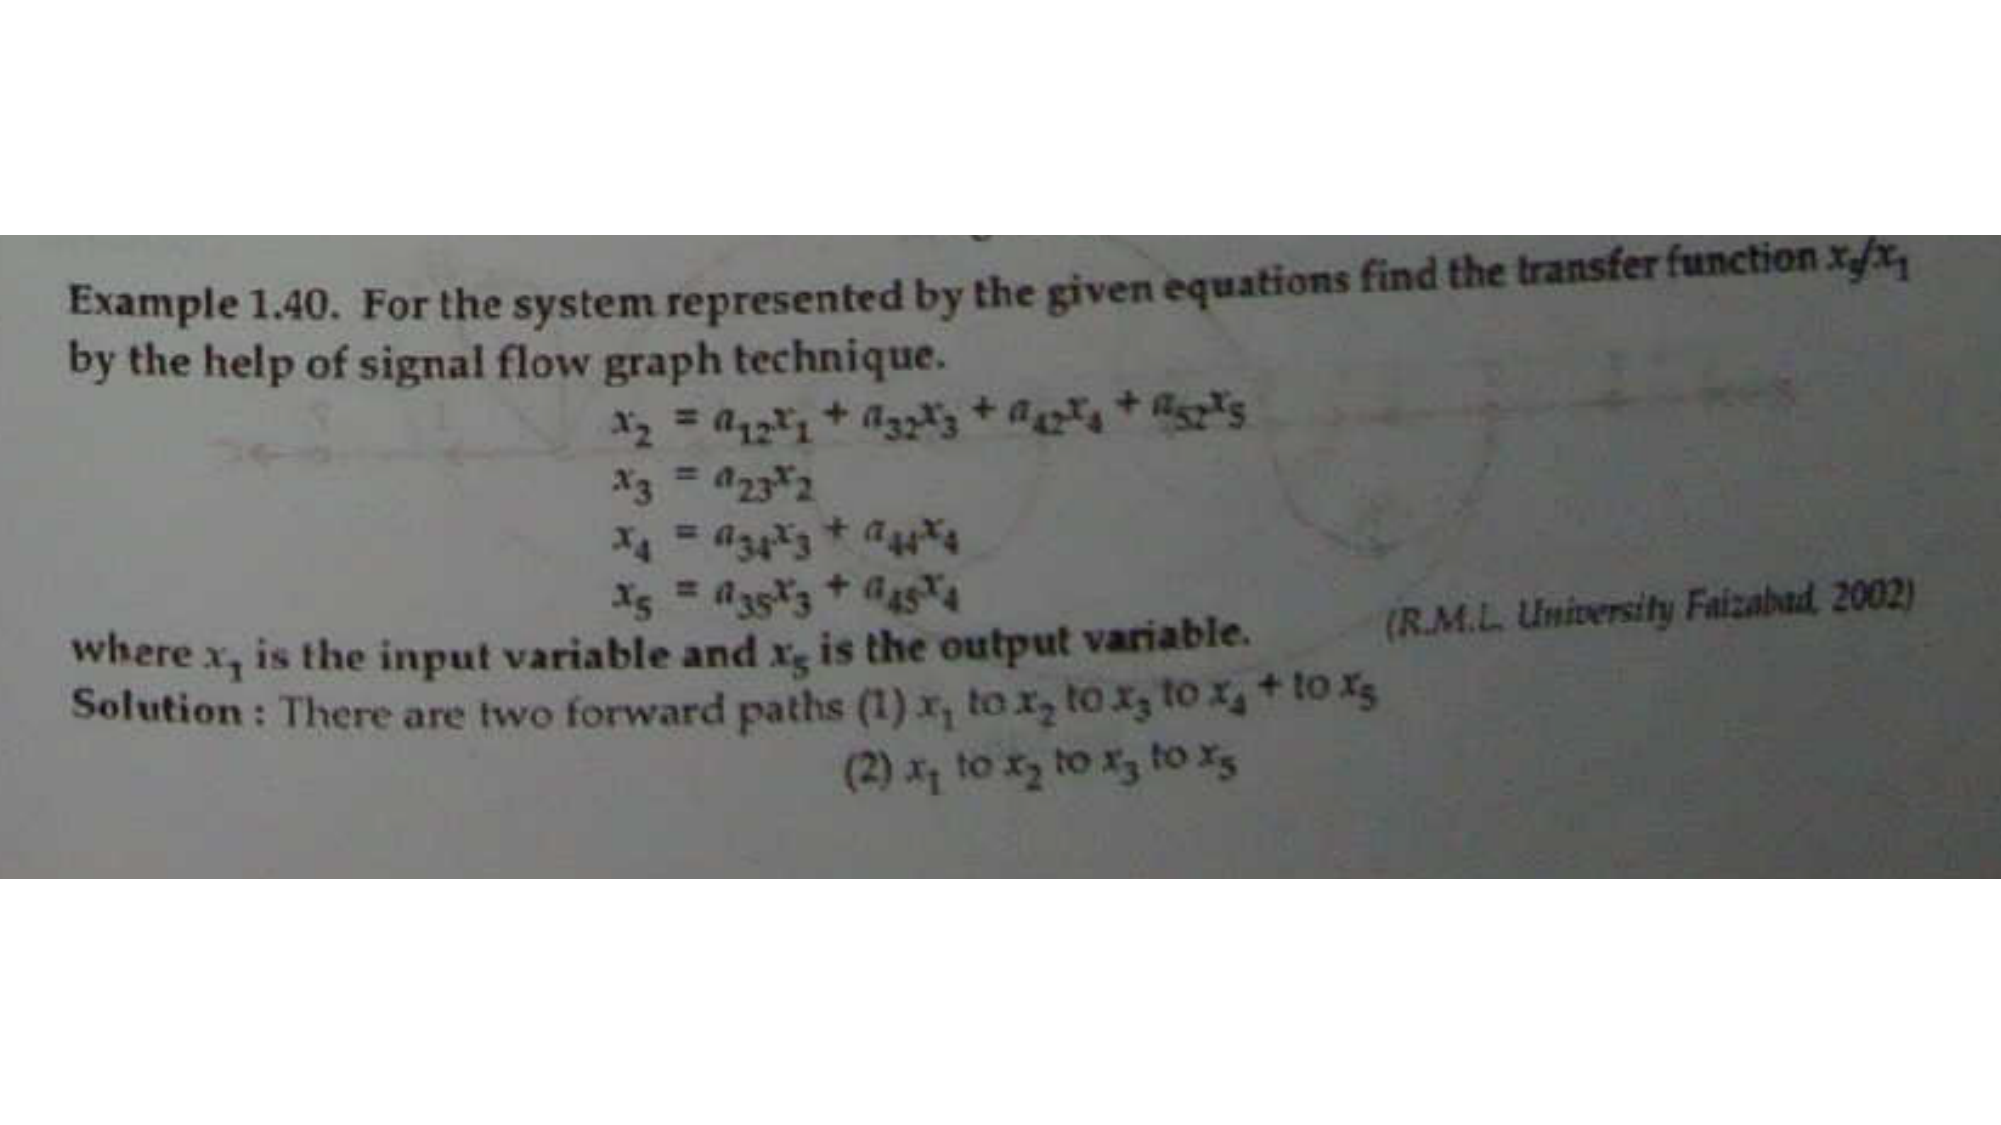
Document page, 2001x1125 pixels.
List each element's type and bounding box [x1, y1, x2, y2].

picture [0, 235, 2000, 879]
